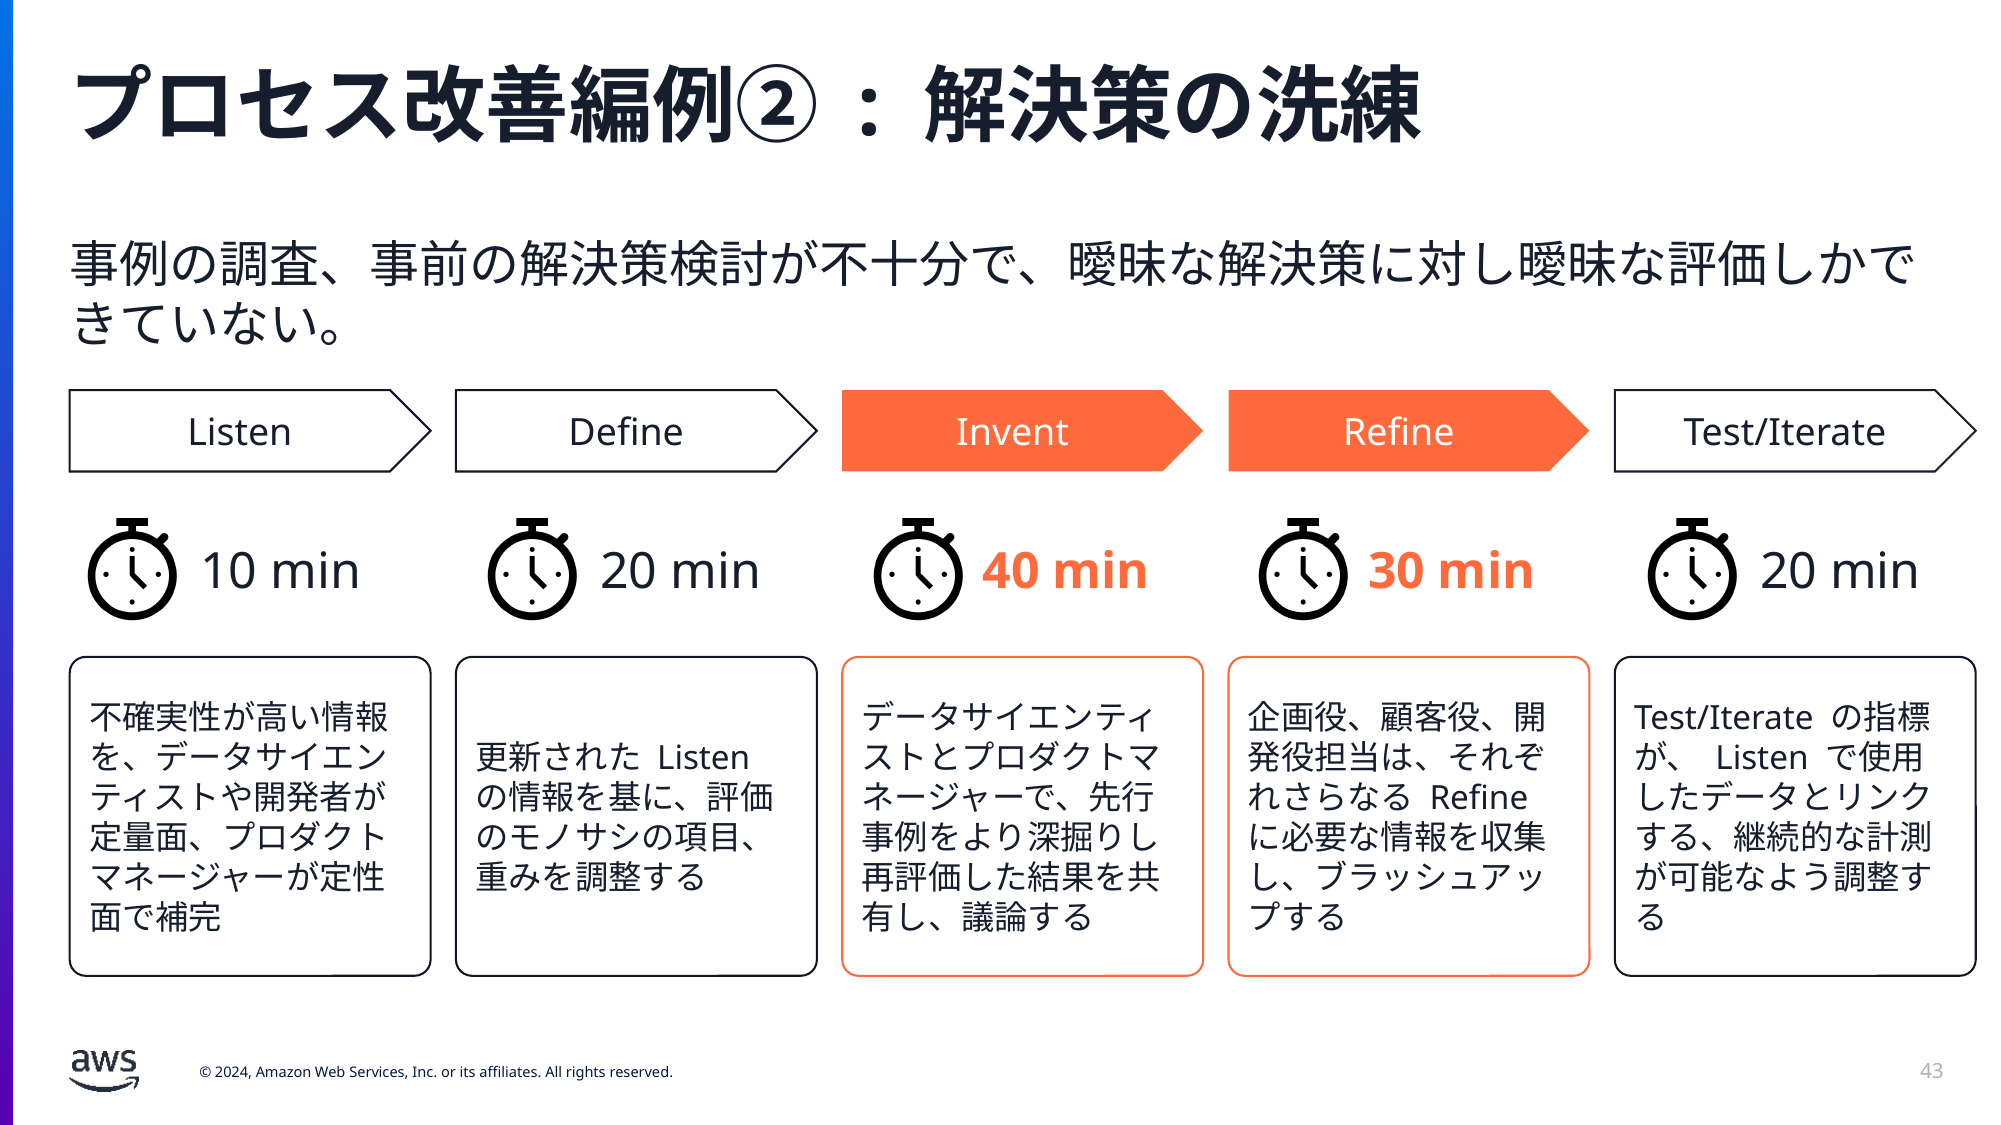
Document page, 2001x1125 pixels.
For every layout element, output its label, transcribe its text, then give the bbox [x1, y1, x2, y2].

text_box Refine [1227, 389, 1591, 473]
picture [1240, 506, 1366, 633]
text_box 不確実性が高い情報を、データサイエンティストや開発者が定量面、プロダクトマネージャーが定性面で補完 [68, 655, 432, 977]
picture [469, 506, 595, 633]
text_box Invent [841, 389, 1205, 473]
picture [1629, 506, 1755, 633]
text_box 20 min [595, 531, 784, 607]
text_box 10 min [195, 531, 384, 607]
slide_number 43 [1493, 1041, 1944, 1102]
text_box データサイエンティストとプロダクトマネージャーで、先行事例をより深掘りし再評価した結果を共有し、議論する [841, 655, 1205, 977]
text_box 企画役、顧客役、開発役担当は、それぞれさらなる Refine に必要な情報を収集し、ブラッシュアップする [1227, 655, 1591, 977]
text_box 30 min [1366, 531, 1555, 607]
text_box 更新された Listen の情報を基に、評価のモノサシの項目、重みを調整する [454, 655, 818, 977]
text_box Test/Iterate の指標が、 Listen で使用したデータとリンクする、継続的な計測が可能なよう調整する [1613, 655, 1977, 977]
picture [69, 506, 195, 633]
title プロセス改善編例② : 解決策の洗練 [69, 56, 1944, 163]
picture [69, 1050, 139, 1092]
text_box Define [454, 389, 819, 473]
text_box Listen [68, 389, 433, 473]
picture [855, 506, 981, 633]
text_box 20 min [1755, 531, 1944, 607]
text_box 40 min [981, 531, 1170, 607]
text_box Test/Iterate [1613, 389, 1978, 473]
list 事例の調査、事前の解決策検討が不十分で、曖昧な解決策に対し曖昧な評価しかできていない。 [69, 224, 1944, 362]
